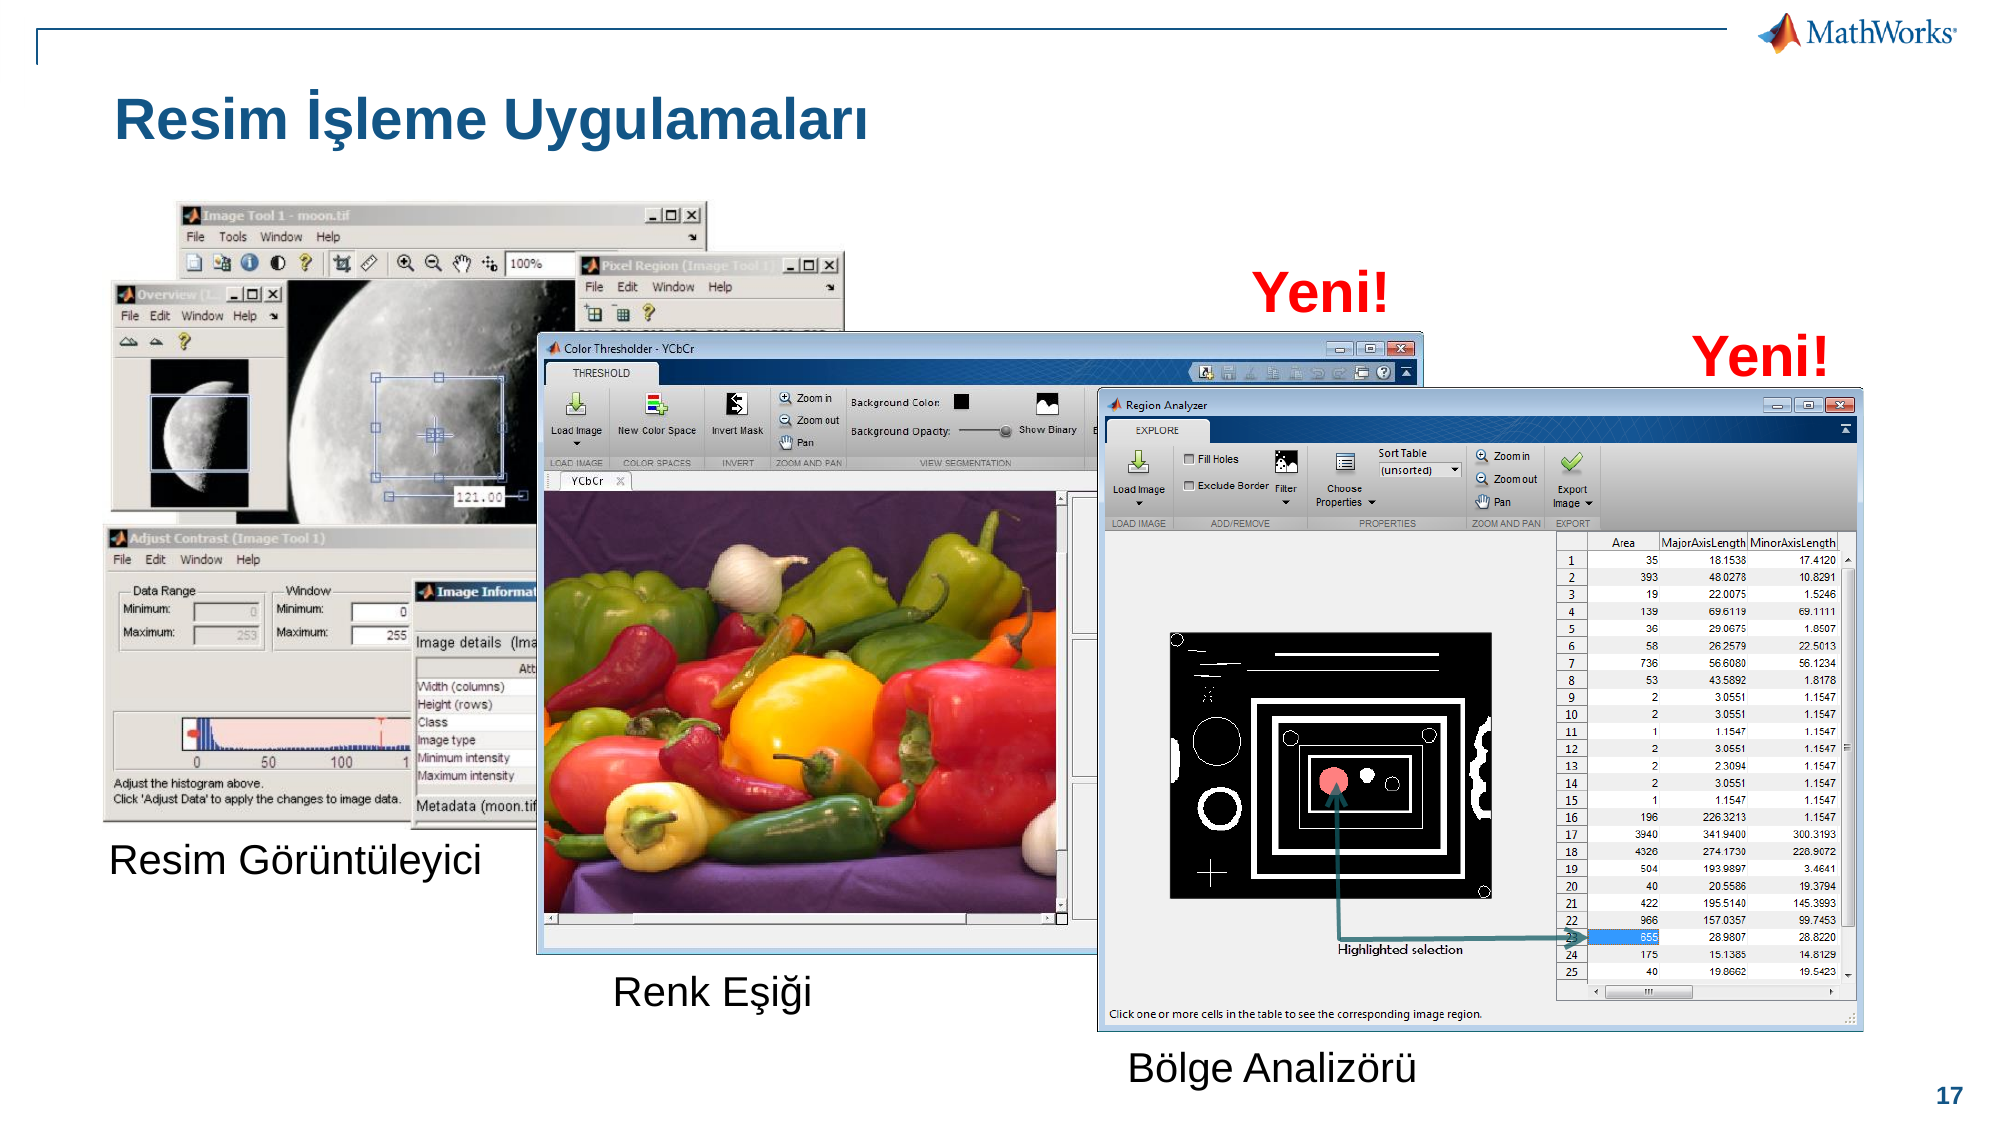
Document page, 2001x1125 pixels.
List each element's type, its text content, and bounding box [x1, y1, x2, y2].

text_box Resim Görüntüleyici Renk Eşiği Bölge Analizörü [106, 1044, 1419, 1091]
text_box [101, 199, 1864, 1033]
title Resim İşleme Uygulamaları [112, 78, 1000, 199]
picture [1757, 13, 1957, 54]
slide_number 17 [1929, 1079, 1971, 1125]
